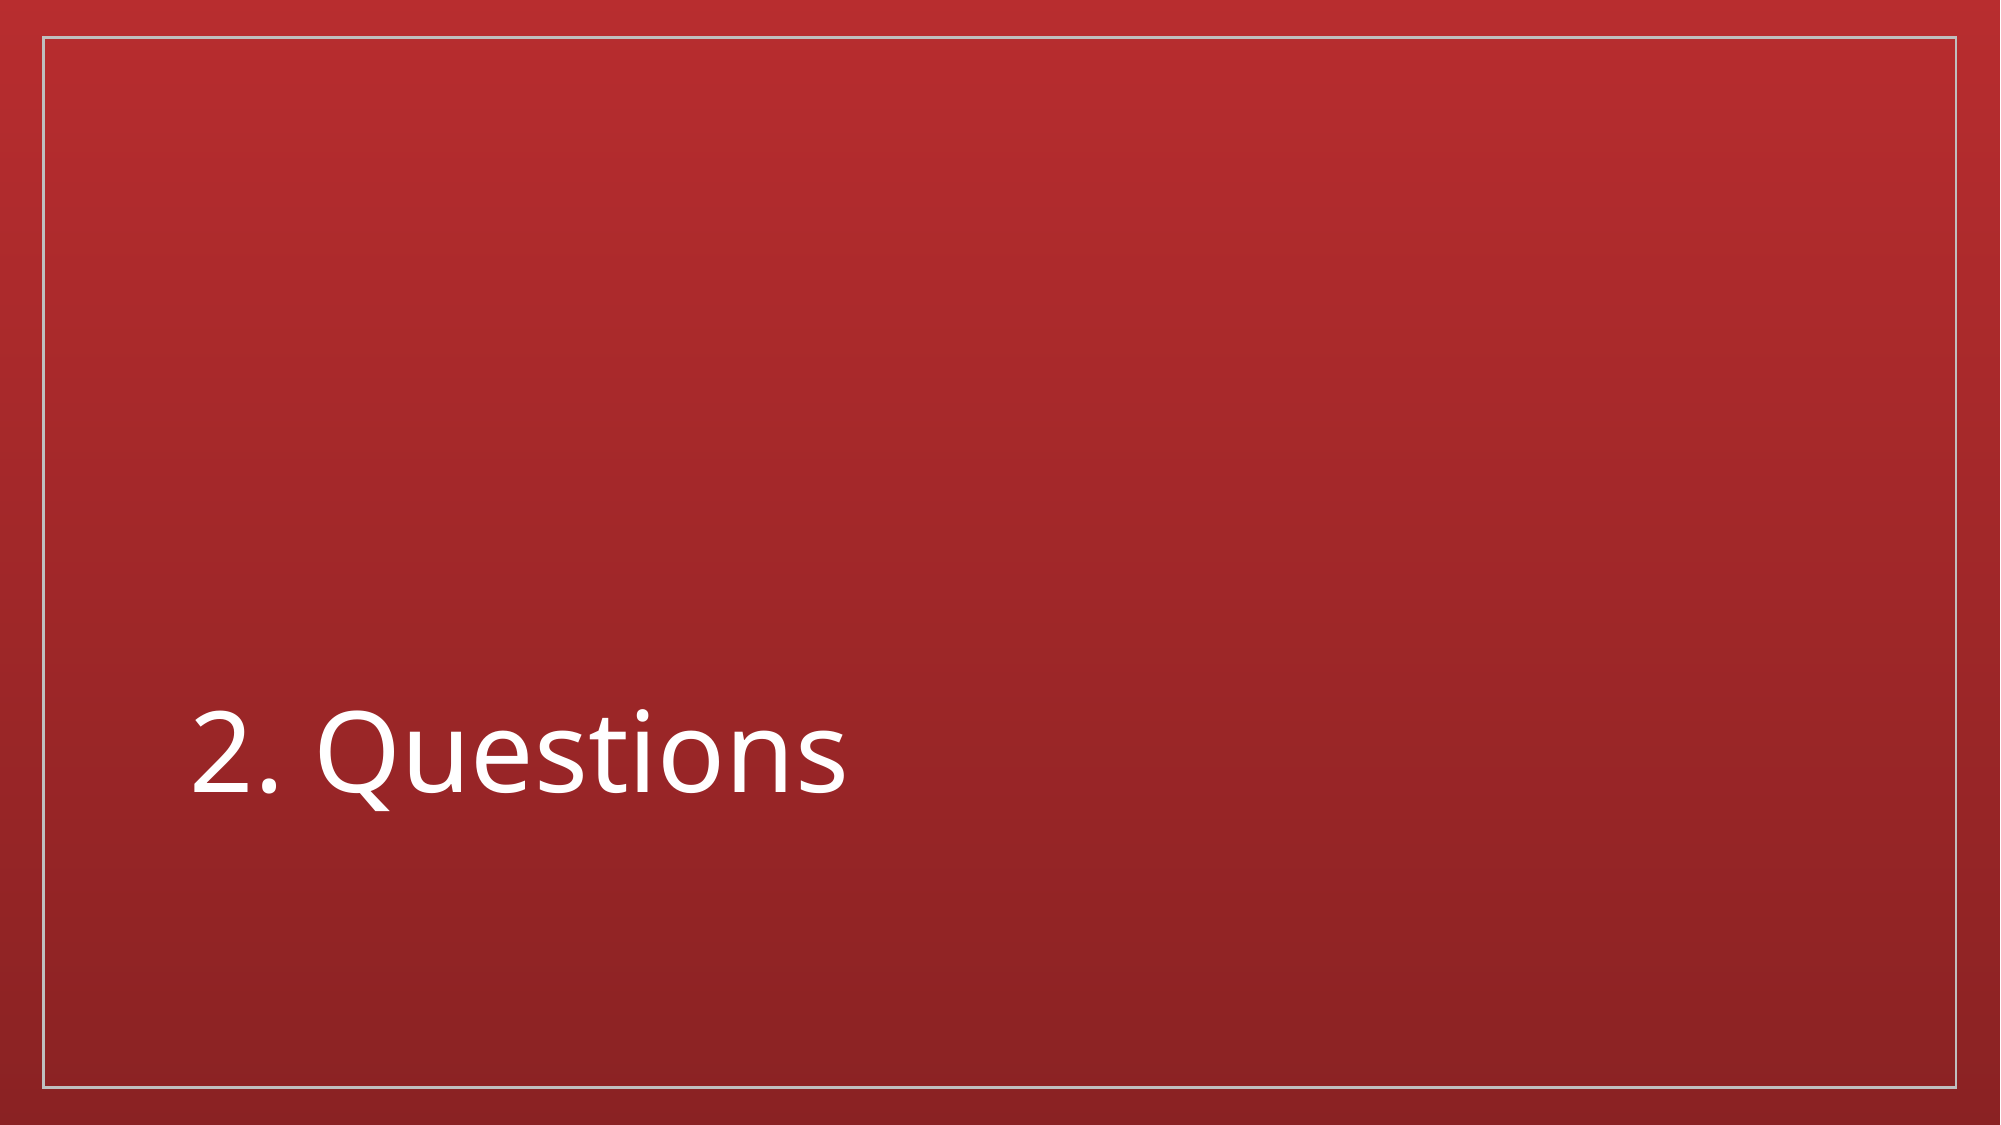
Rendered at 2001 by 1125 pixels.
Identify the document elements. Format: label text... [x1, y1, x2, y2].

title 2. Questions [174, 299, 1450, 822]
